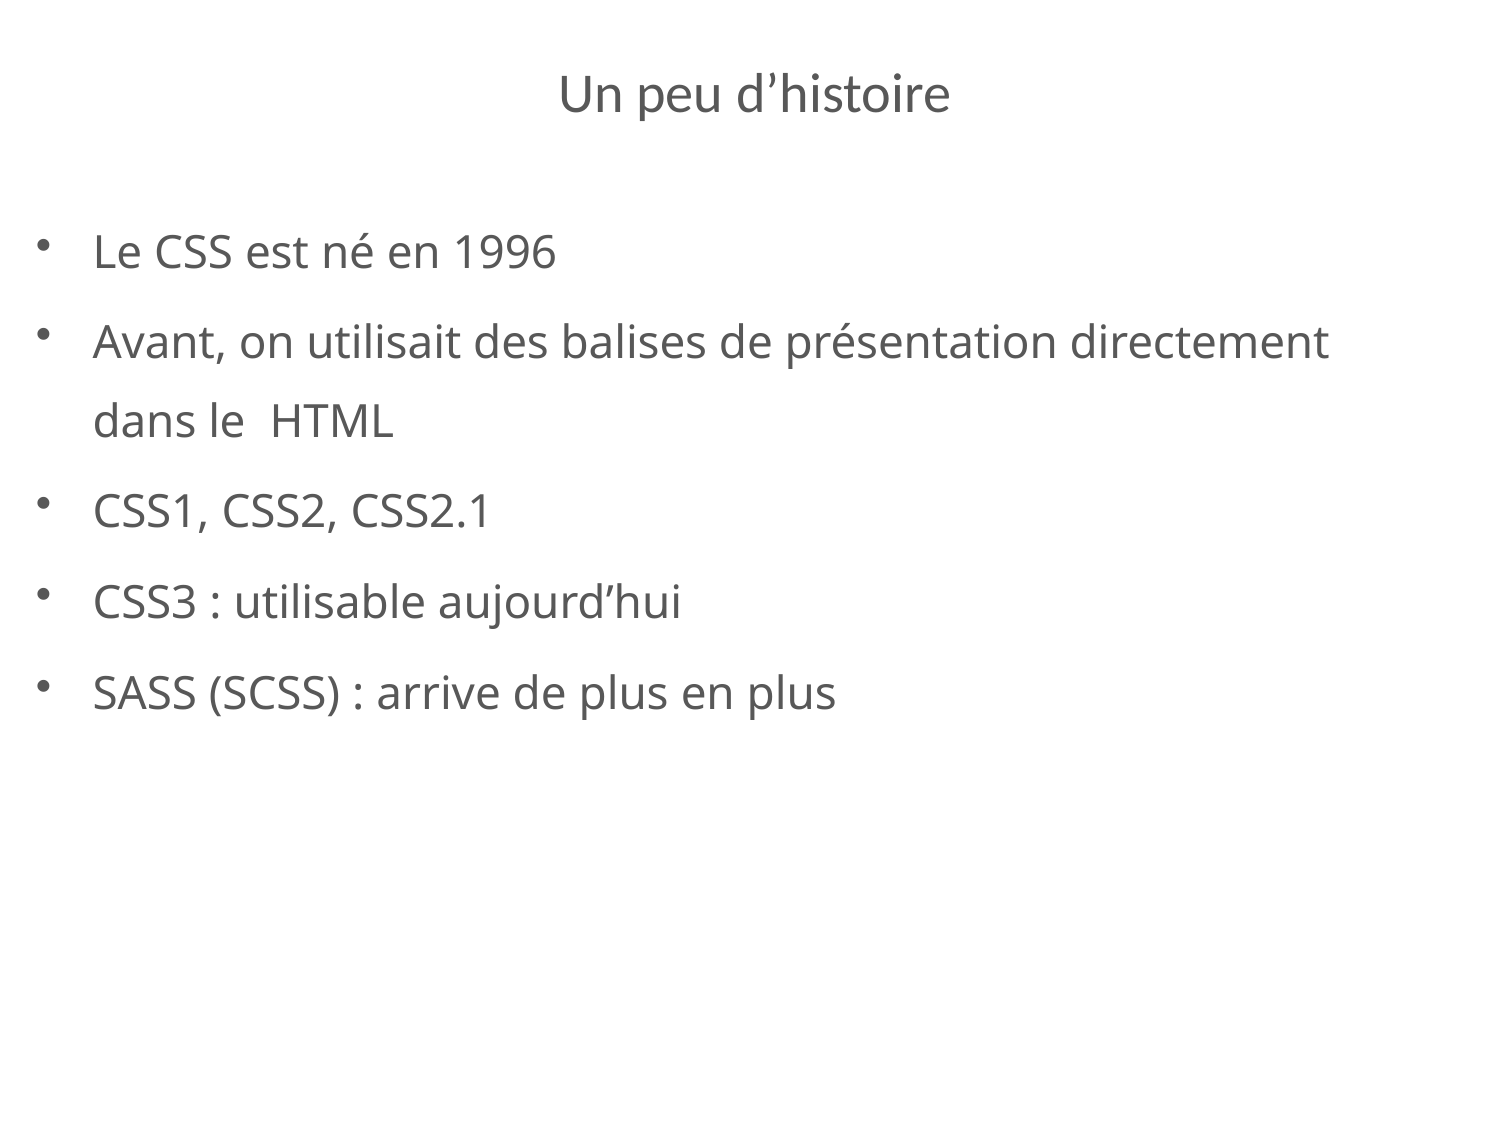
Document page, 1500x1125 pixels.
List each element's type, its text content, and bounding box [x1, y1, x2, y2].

title Un peu d’histoire [520, 0, 988, 184]
text_box Le CSS est né en 1996 Avant, on utilisait des balises de présentation directement dans le HTML CSS1, CSS2, CSS2.1 CSS3 : utilisable aujourd’hui SASS (SCSS) : arrive de plus en plus [34, 221, 1425, 719]
